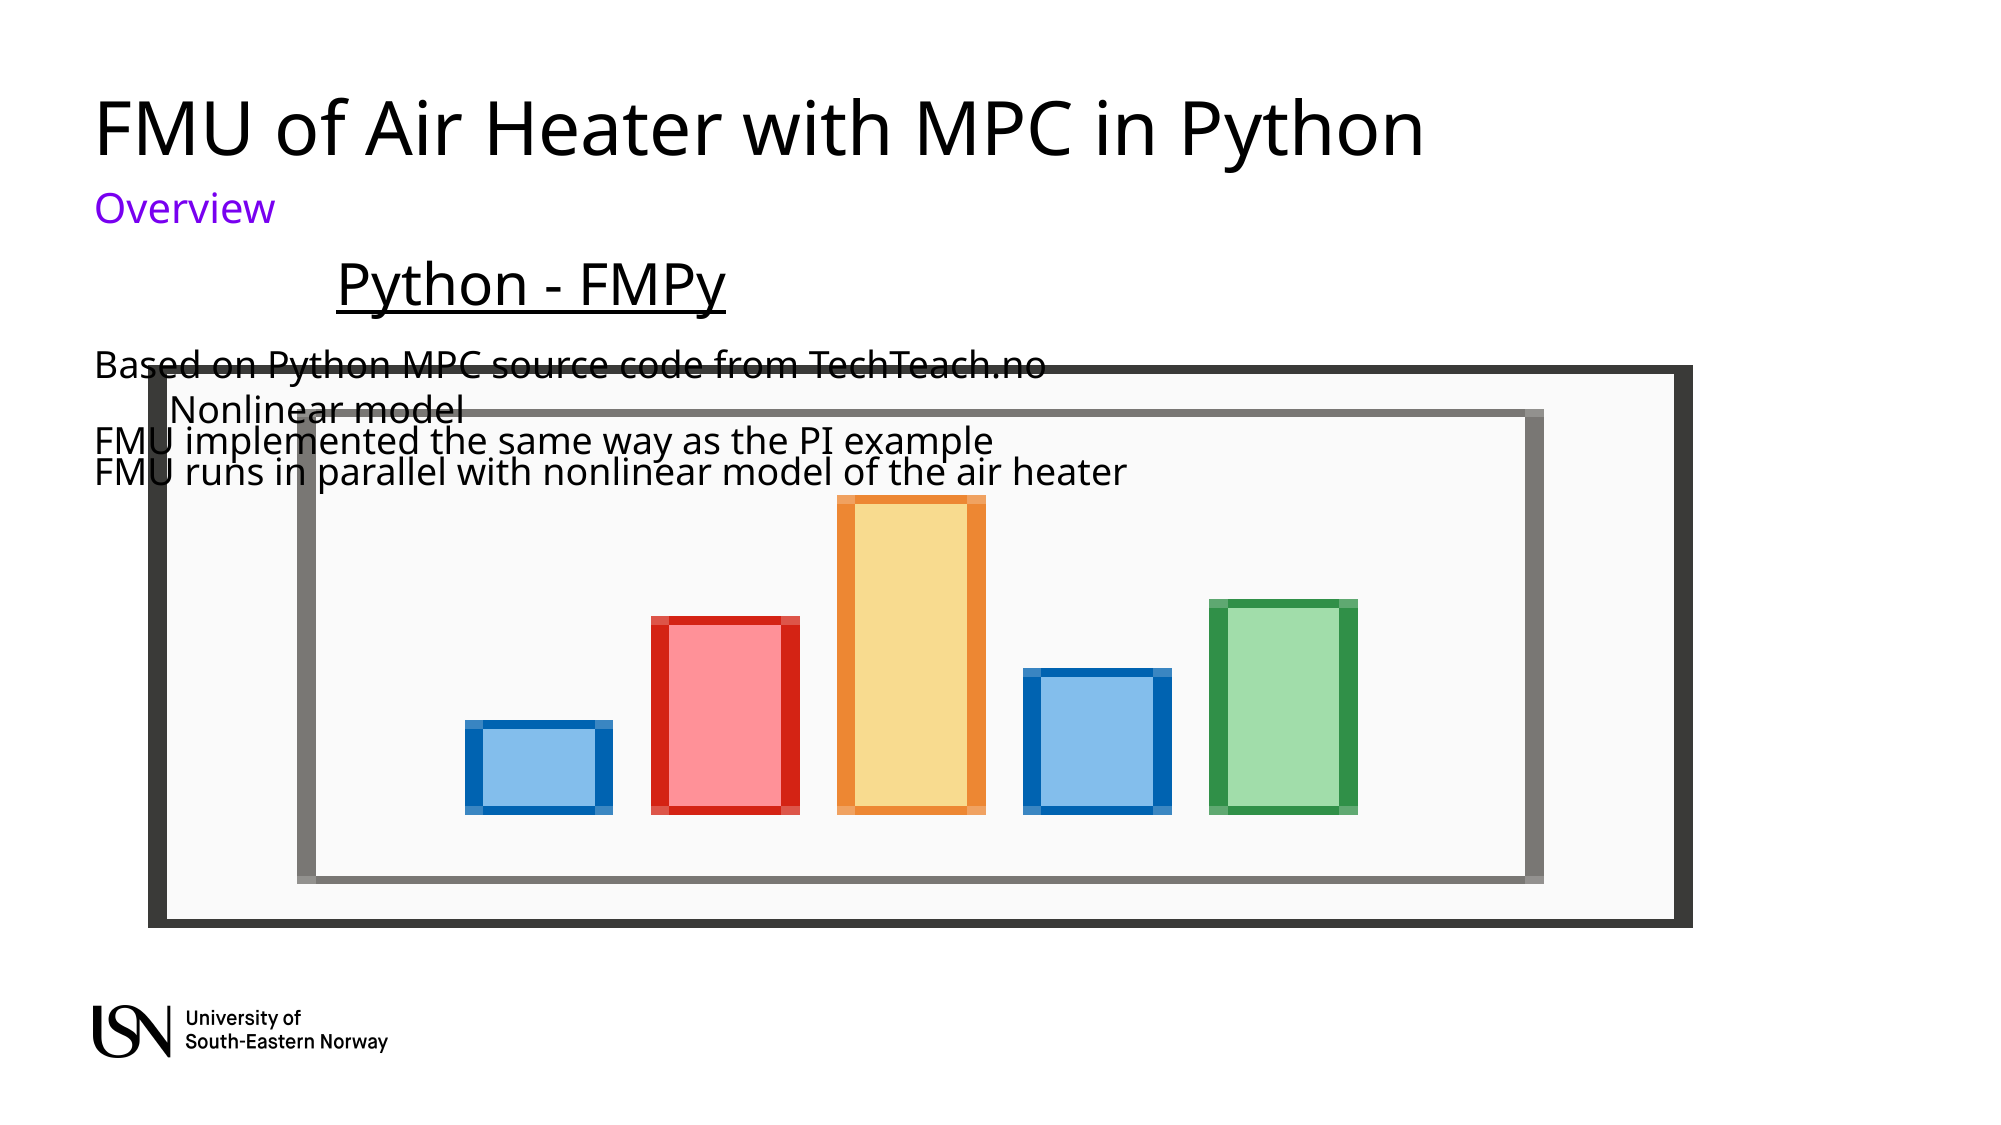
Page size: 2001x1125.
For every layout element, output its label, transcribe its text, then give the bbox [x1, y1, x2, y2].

text_box Python - FMPy [89, 239, 974, 325]
picture [93, 1005, 388, 1058]
title FMU of Air Heater with MPC in Python [93, 83, 1595, 172]
list Overview [93, 179, 1595, 230]
text_box Based on Python MPC source code from TechTeach.no Nonlinear model FMU implemented the same way as the PI example FMU runs in parallel with nonlinear model of the air heater [93, 340, 1749, 954]
